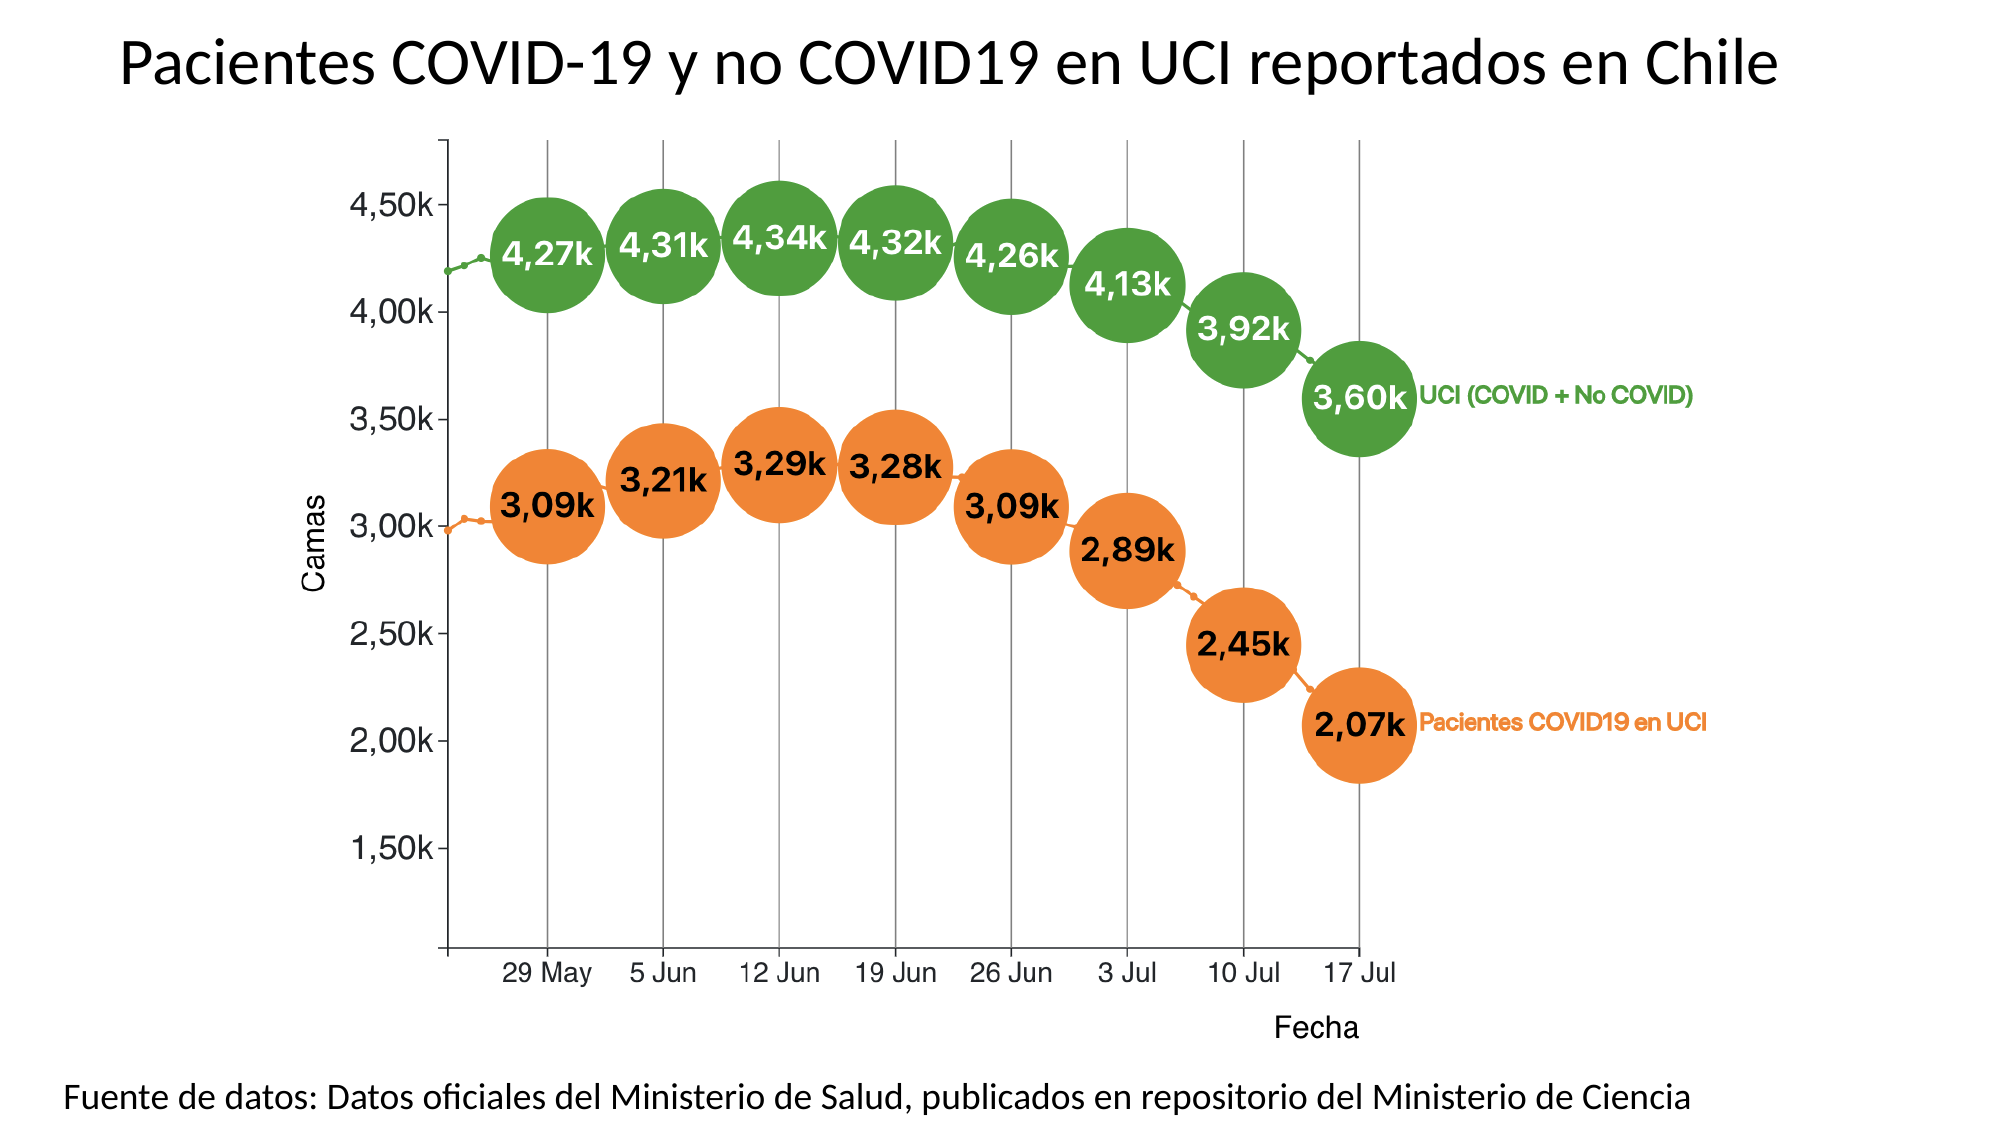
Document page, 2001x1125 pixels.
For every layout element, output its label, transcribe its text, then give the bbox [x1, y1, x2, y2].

picture [271, 132, 1729, 1048]
text_box Pacientes COVID-19 y no COVID19 en UCI reportados en Chile [104, 10, 1811, 106]
